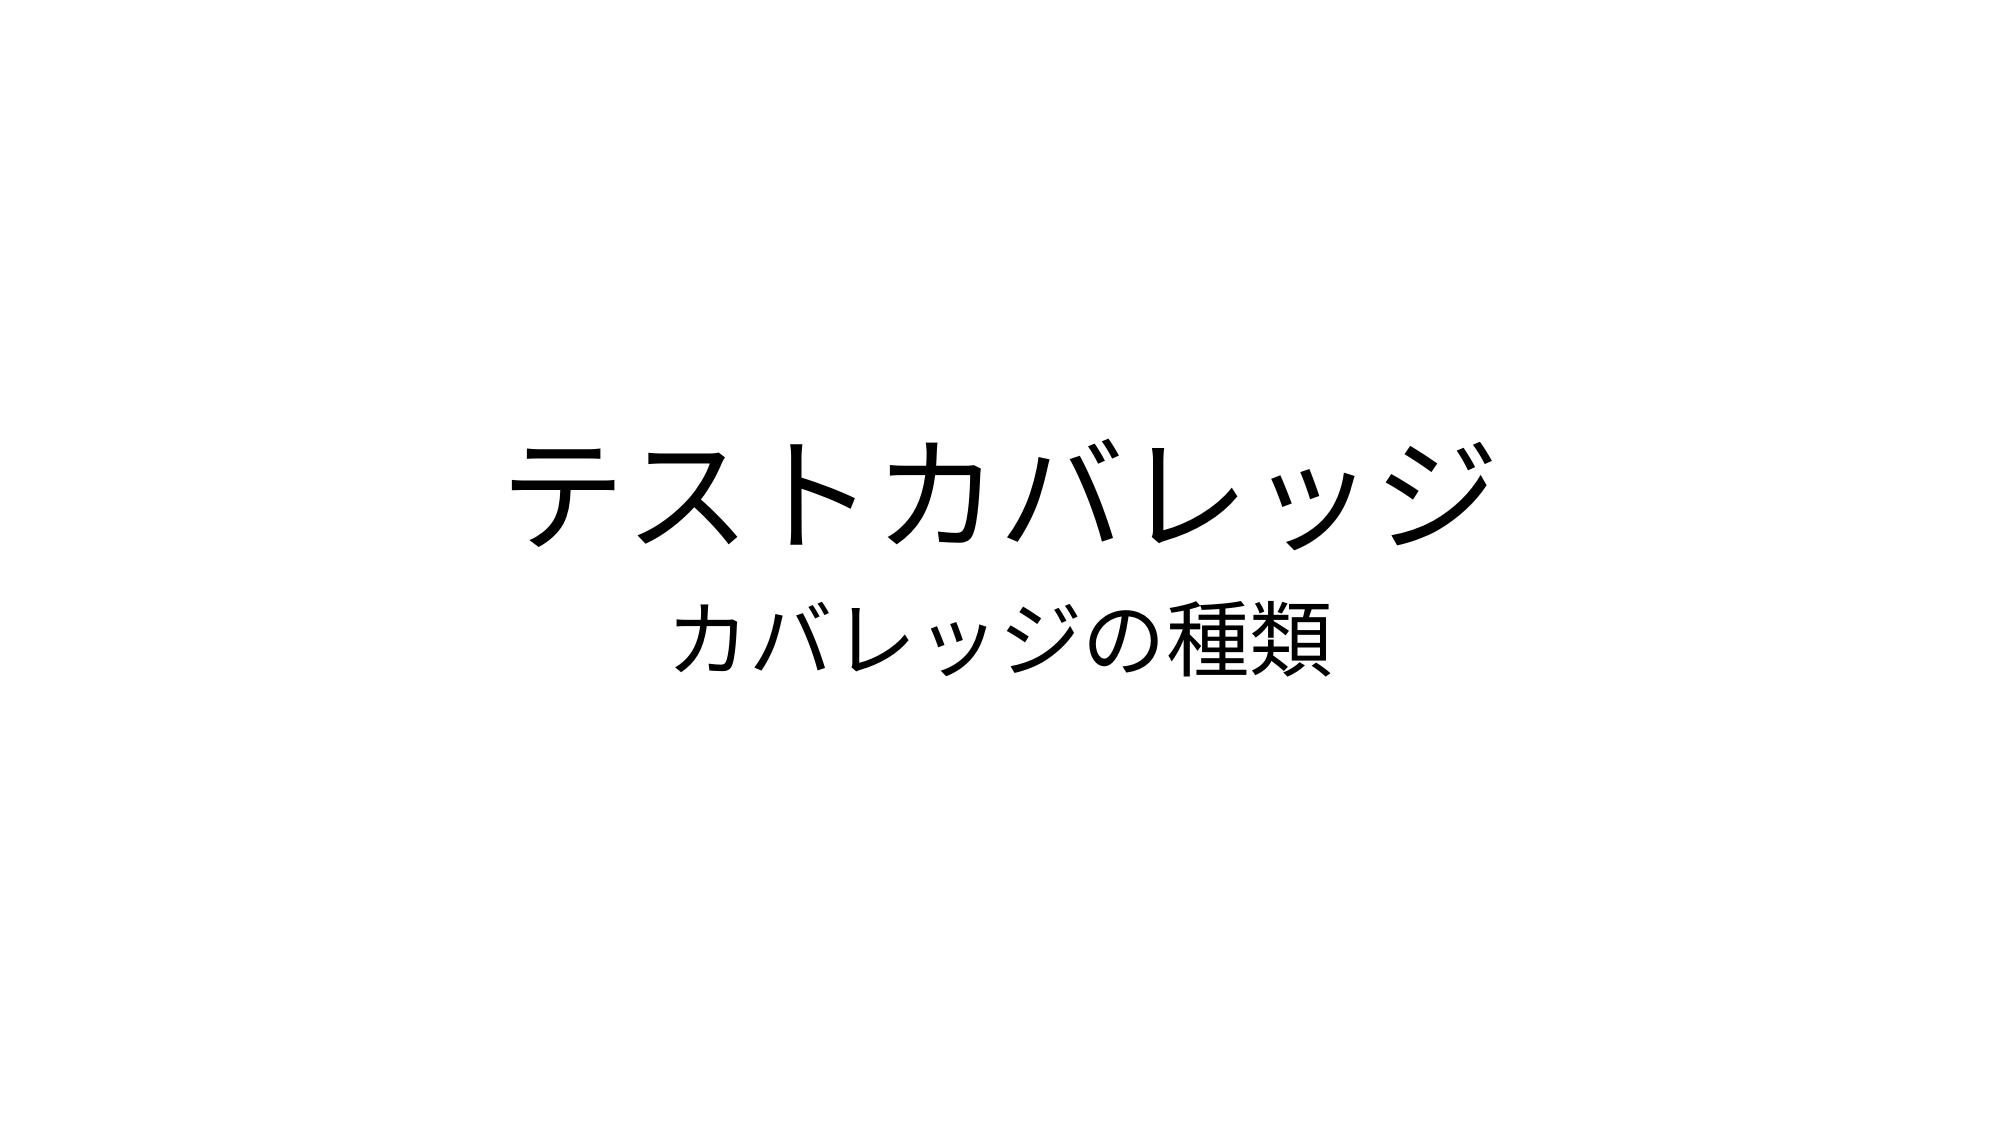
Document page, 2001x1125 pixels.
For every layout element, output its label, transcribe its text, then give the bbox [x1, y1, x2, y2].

subtitle カバレッジの種類 [249, 590, 1750, 863]
title テストカバレッジ [249, 184, 1750, 576]
